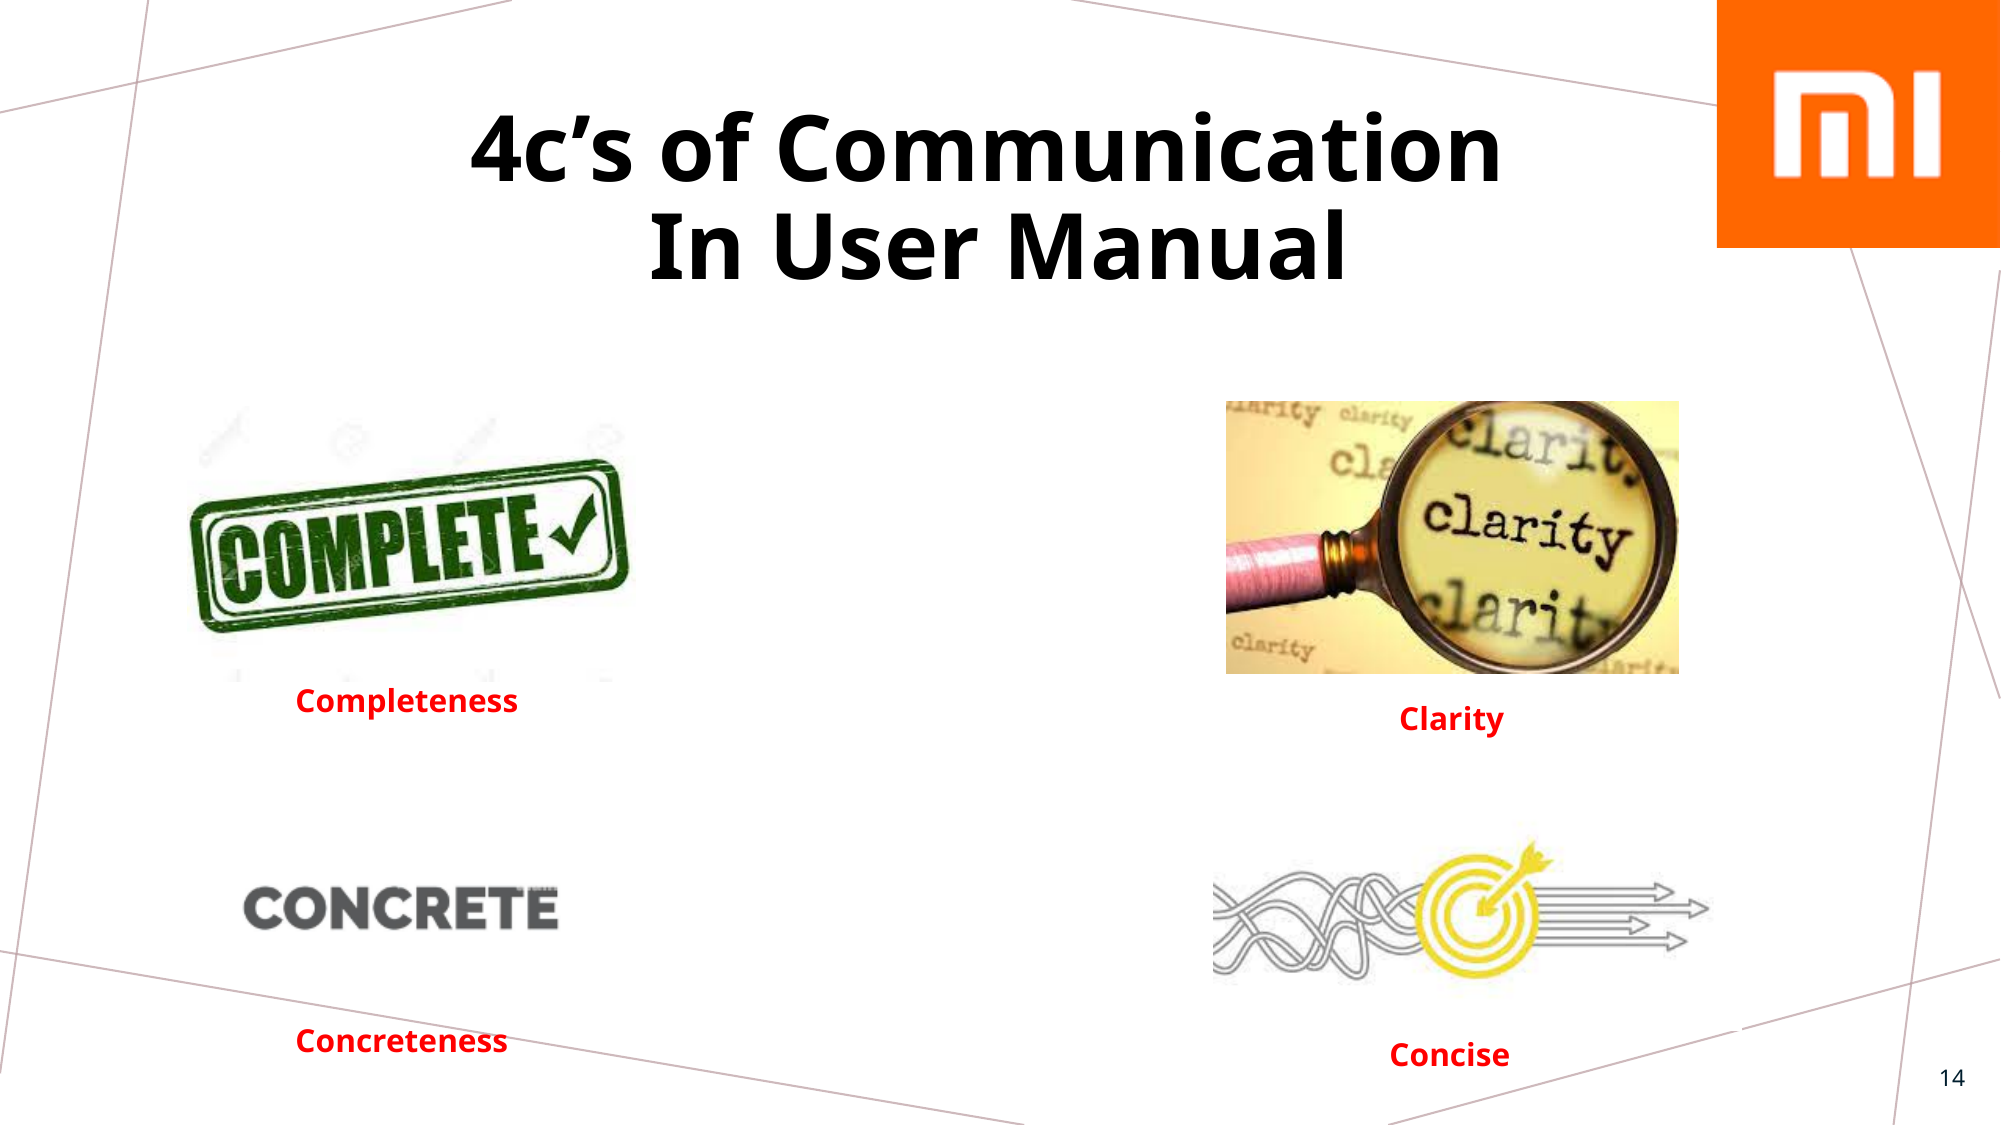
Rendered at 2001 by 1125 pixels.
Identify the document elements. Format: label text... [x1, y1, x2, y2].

picture [1226, 401, 1679, 674]
title 4c’s of Communication In User Manual [187, 87, 1813, 315]
text_box Completeness [280, 682, 543, 747]
picture [187, 406, 636, 682]
text_box Clarity [1384, 691, 1521, 765]
picture [1213, 797, 1742, 1031]
picture [1716, 0, 2000, 248]
text_box Concreteness [280, 1012, 543, 1087]
slide_number 14 [1903, 1049, 1981, 1110]
picture [221, 864, 603, 965]
list Concise [1374, 1031, 1531, 1101]
